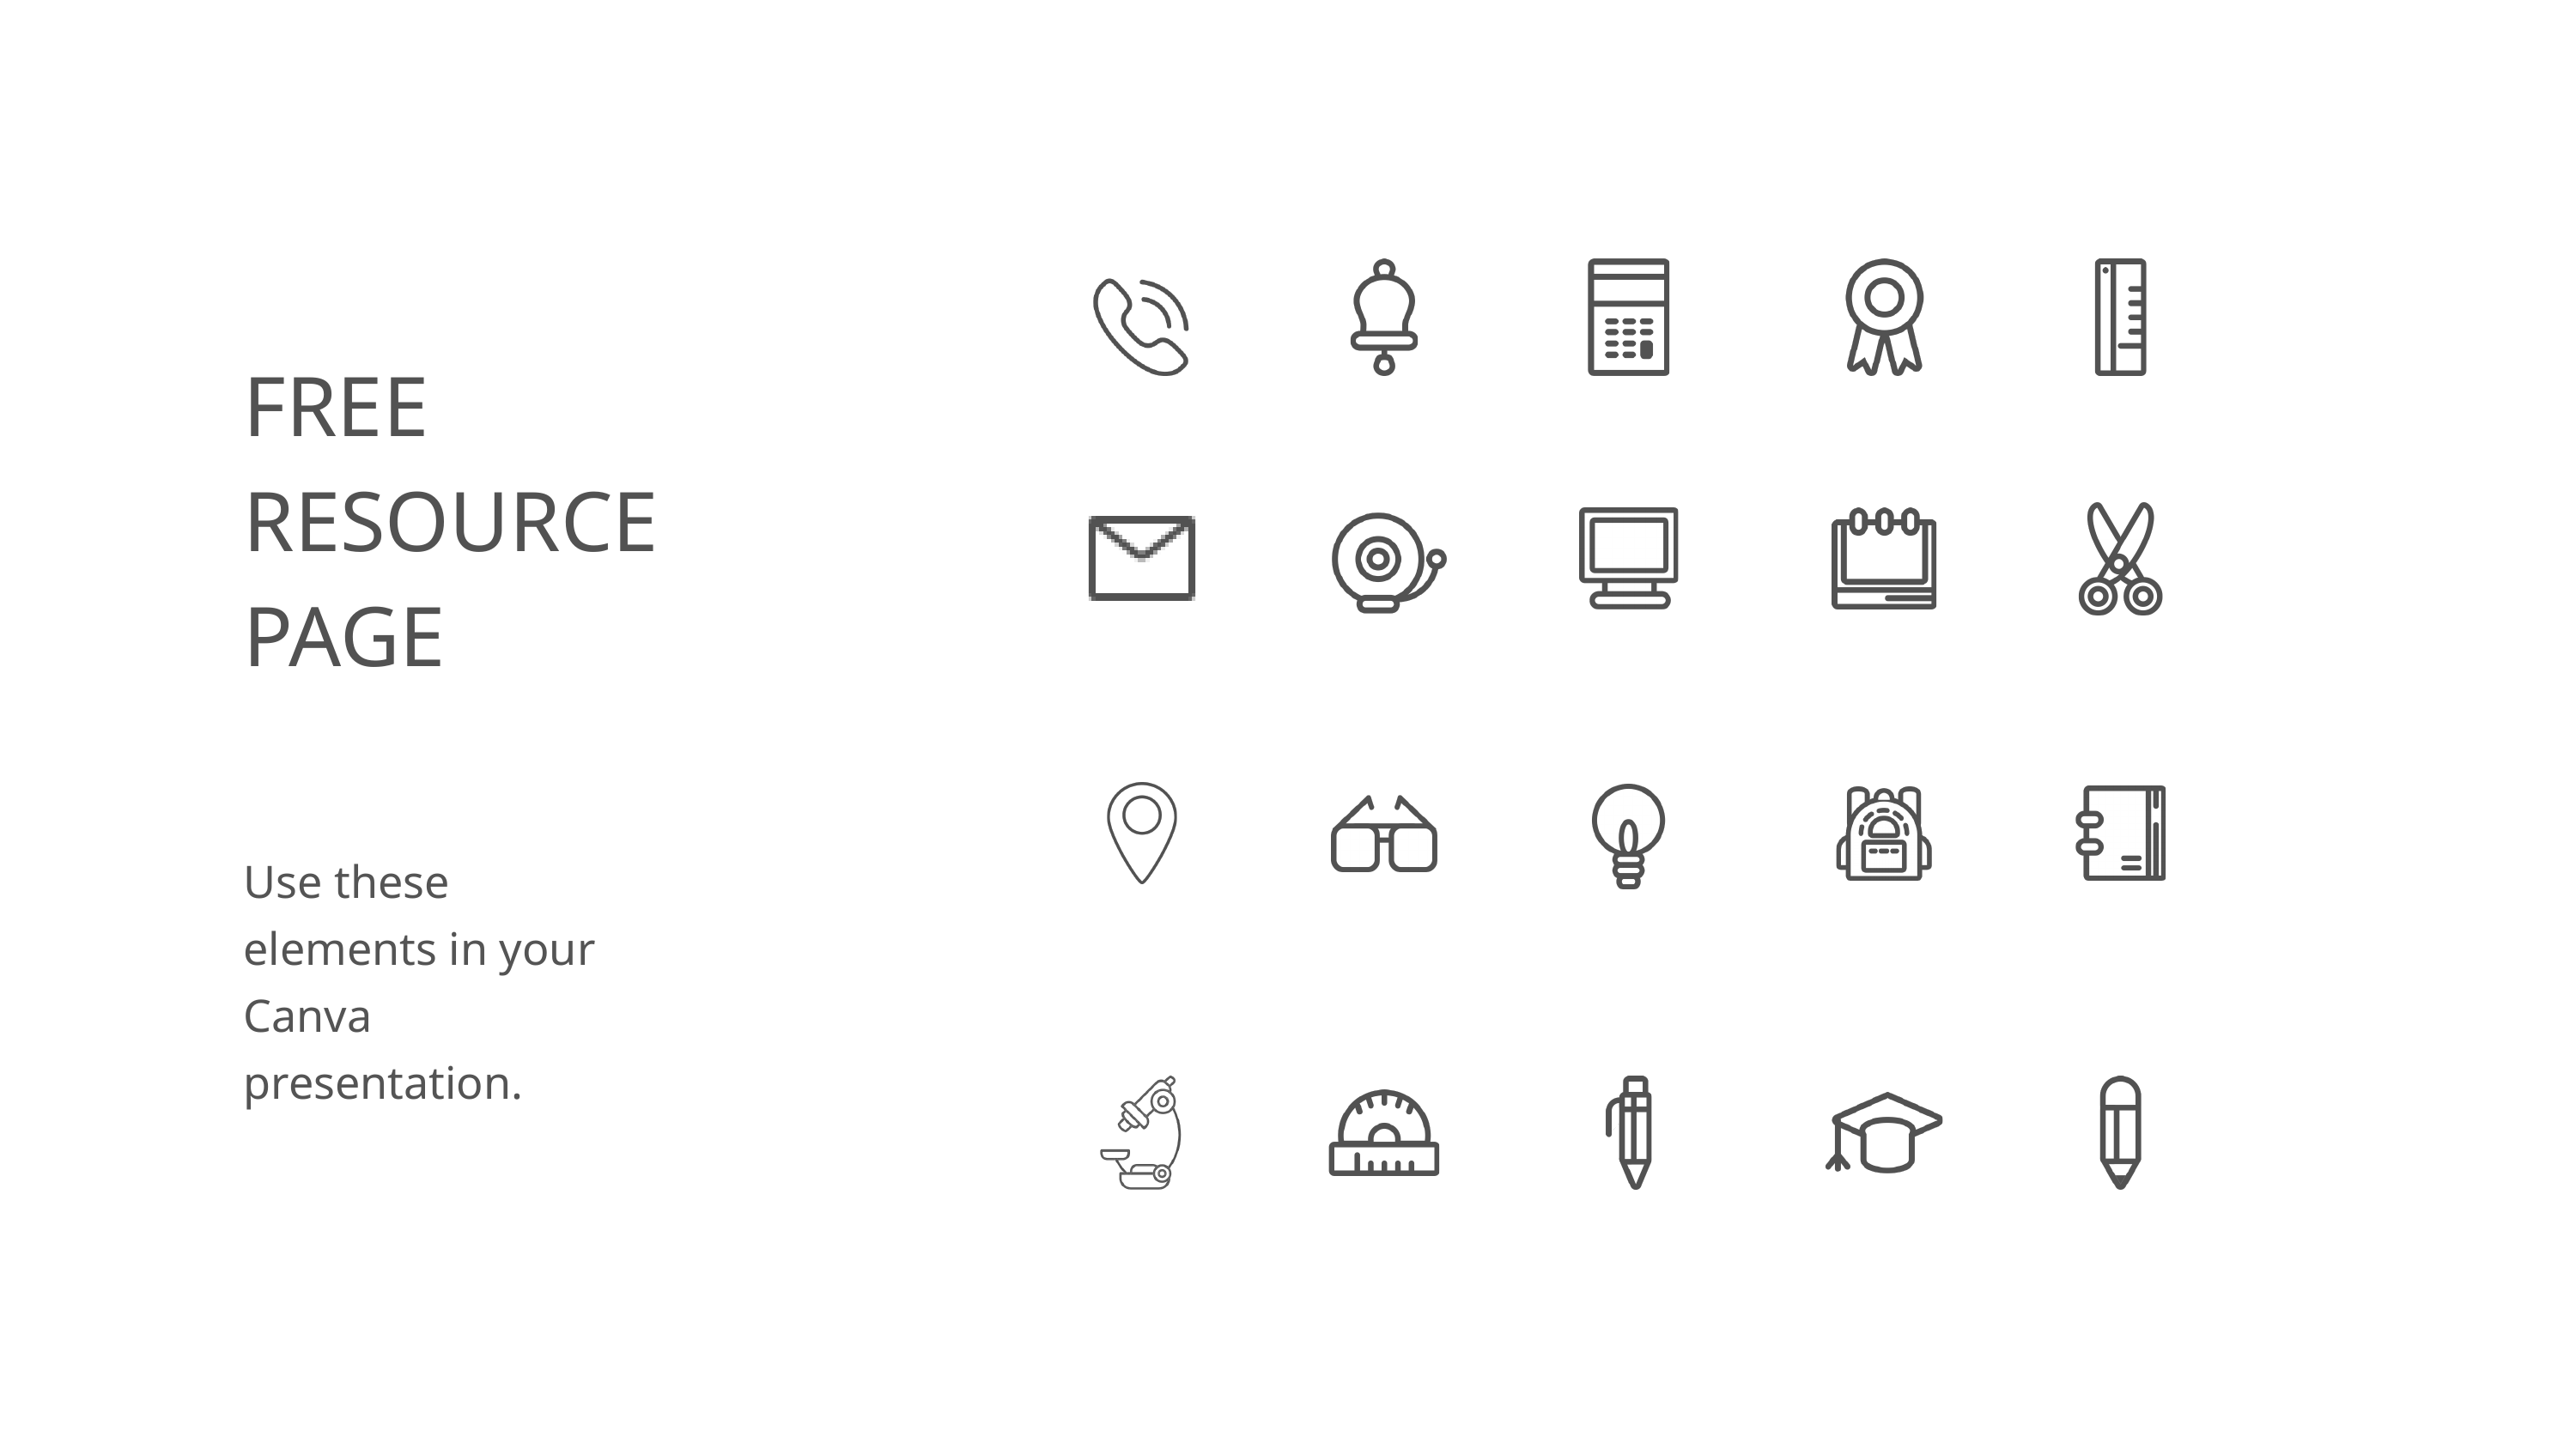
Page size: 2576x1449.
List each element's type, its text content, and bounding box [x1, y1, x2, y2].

text_box [1836, 786, 1932, 881]
text_box Use these elements in your Canva presentation. [243, 840, 709, 1109]
text_box [1100, 1076, 1184, 1190]
text_box [2078, 502, 2163, 615]
text_box [1586, 778, 1671, 889]
text_box [1350, 258, 1419, 376]
text_box [2099, 1076, 2142, 1190]
text_box [1579, 507, 1679, 609]
text_box [1832, 507, 1937, 609]
text_box [1092, 275, 1192, 376]
text_box [1840, 258, 1929, 376]
text_box [1107, 782, 1177, 884]
text_box [1606, 1076, 1652, 1190]
text_box [1588, 258, 1670, 376]
text_box [1825, 1092, 1943, 1173]
text_box [1331, 795, 1437, 872]
text_box [2075, 785, 2166, 882]
text_box [2094, 258, 2147, 376]
text_box [1328, 1089, 1440, 1176]
text_box [1321, 502, 1447, 615]
text_box [1088, 516, 1196, 601]
text_box FREE RESOURCE PAGE [243, 337, 823, 683]
